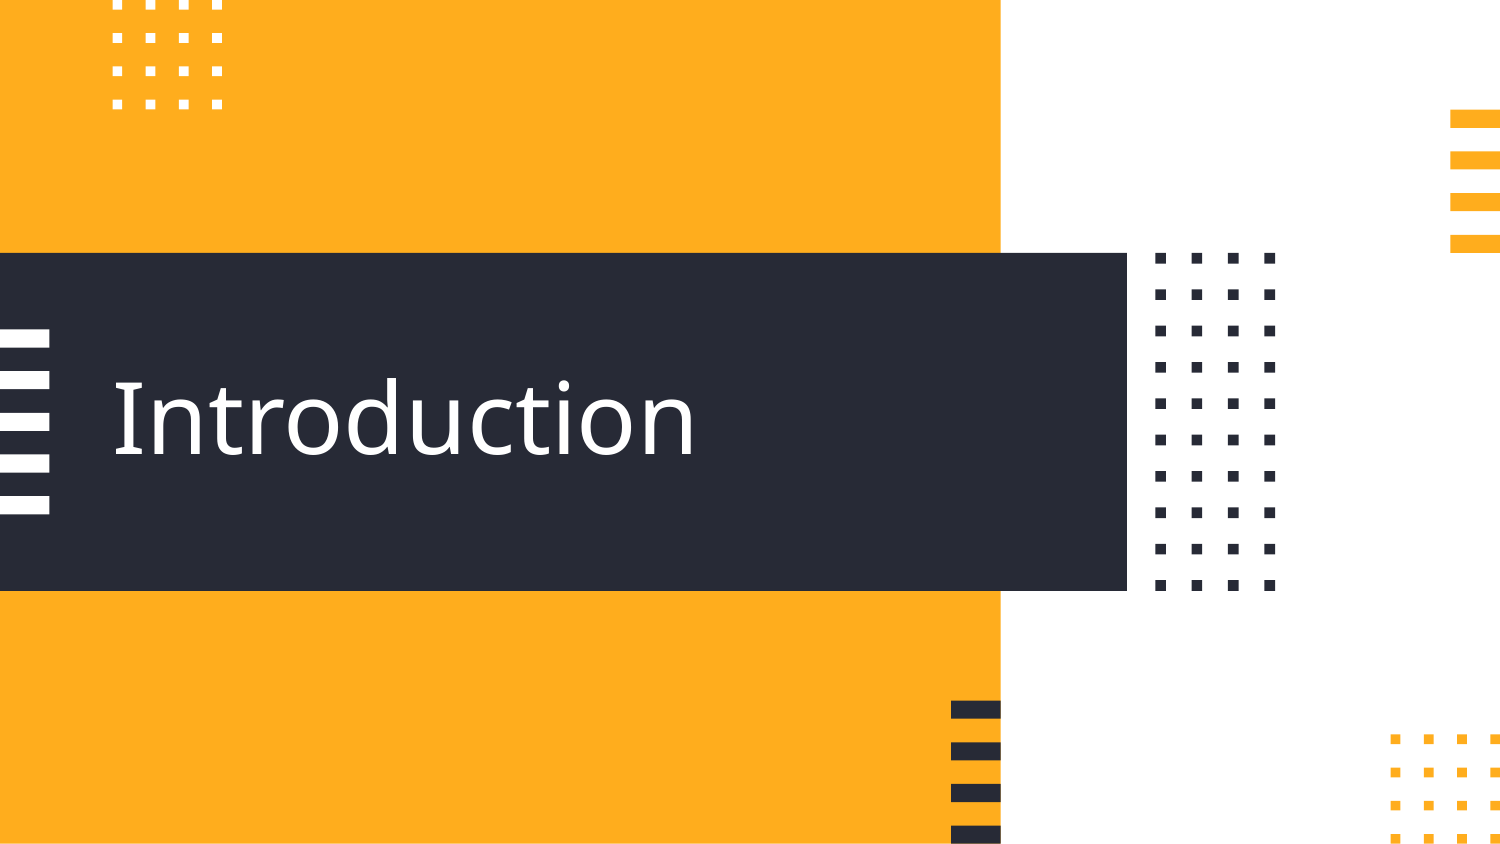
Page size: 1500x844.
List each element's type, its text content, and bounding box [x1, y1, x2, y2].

title Introduction [112, 252, 1055, 591]
